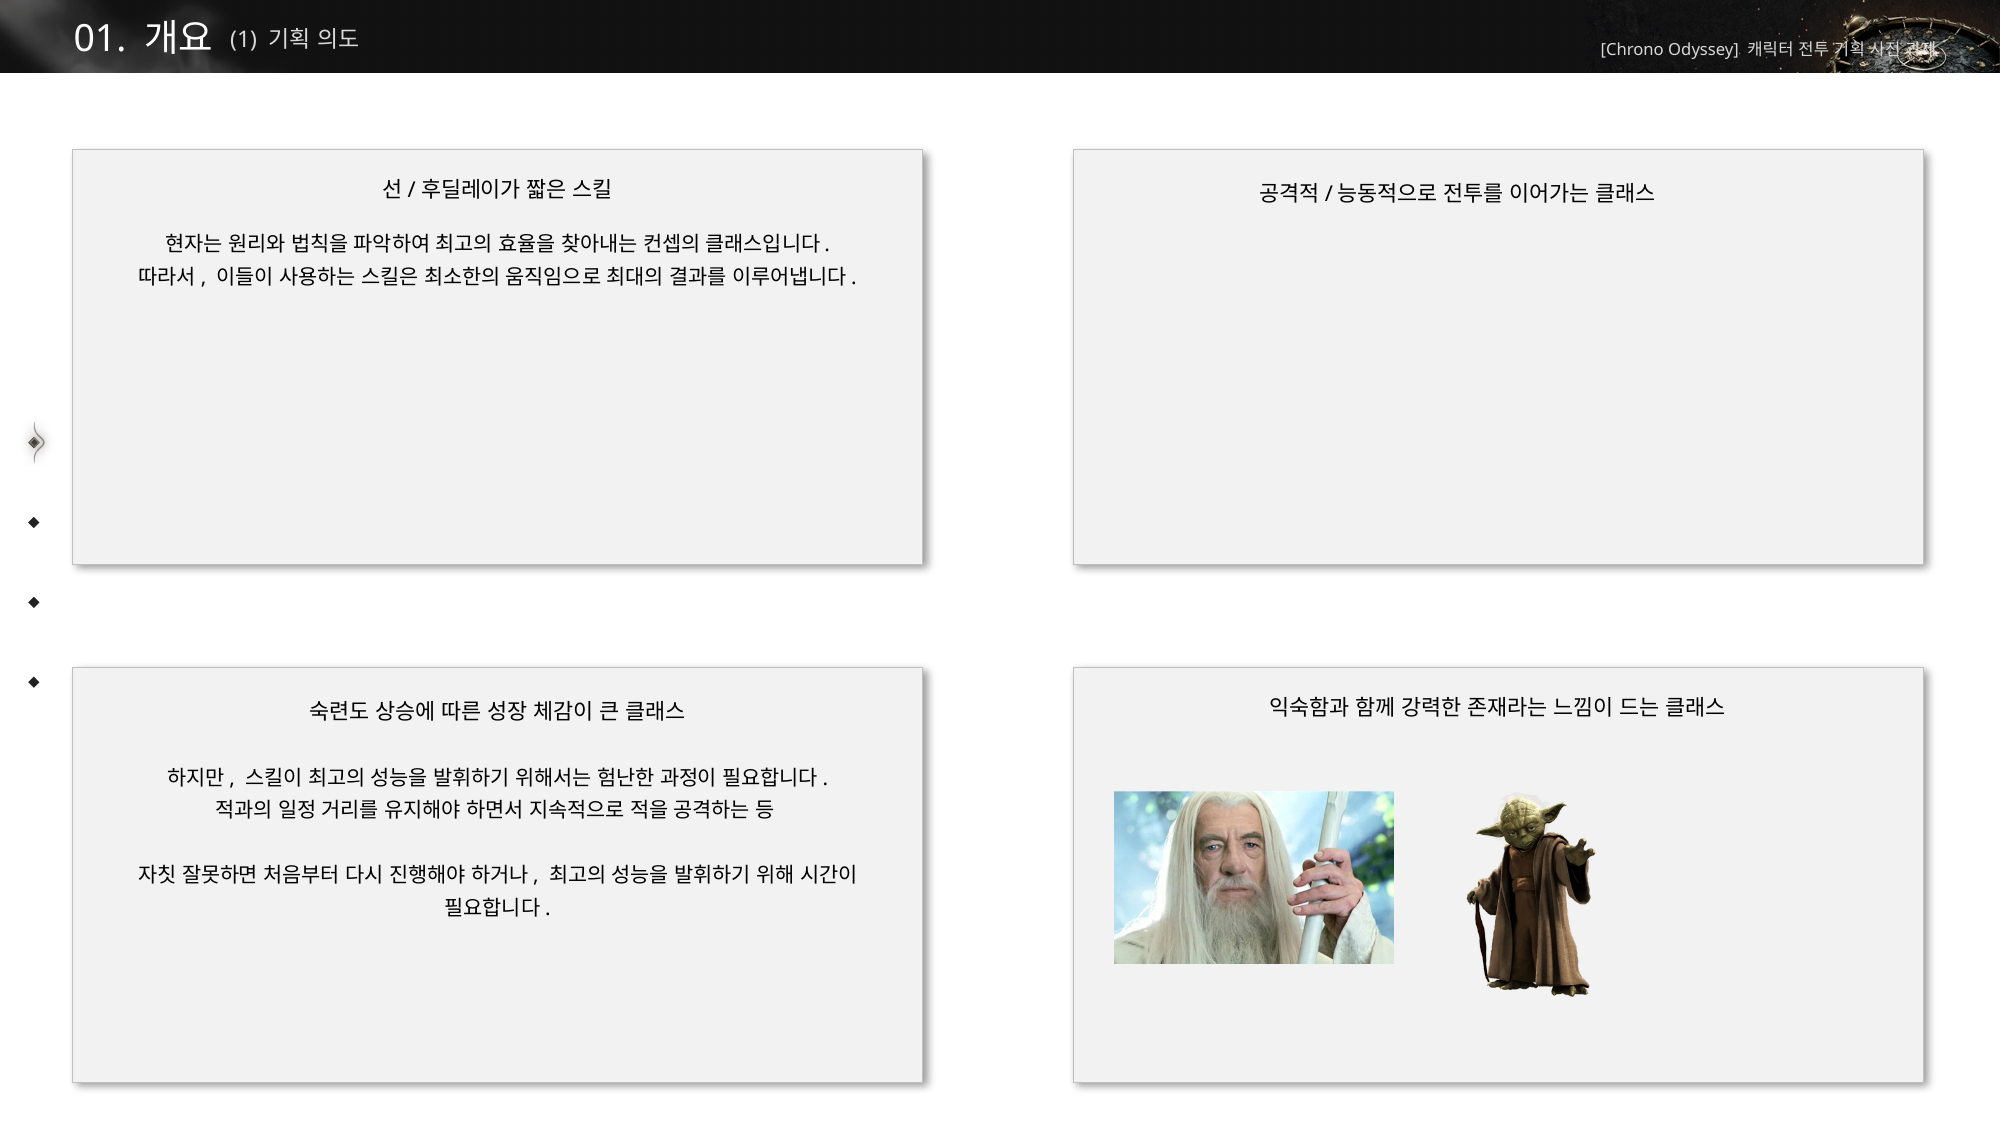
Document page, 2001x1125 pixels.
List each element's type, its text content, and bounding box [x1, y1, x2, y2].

text_box 숙련도 상승에 따른 성장 체감이 큰 클래스 [309, 690, 686, 731]
picture [1114, 790, 1394, 965]
text_box 현자는 원리와 법칙을 파악하여 최고의 효율을 찾아내는 컨셉의 클래스입니다. 따라서, 이들이 사용하는 스킬은 최소한의 움직임으로 최대의 결과를 이루어냅니다. [72, 216, 923, 296]
text_box [71, 148, 924, 566]
text_box 공격적/능동적으로 전투를 이어가는 클래스 [1259, 172, 1656, 214]
text_box [1072, 666, 1925, 1084]
picture [17, 417, 56, 468]
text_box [0, 0, 2000, 74]
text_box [27, 468, 40, 689]
text_box 선/후딜레이가 짧은 스킬 [382, 168, 613, 210]
text_box 익숙함과 함께 강력한 존재라는 느낌이 드는 클래스 [1270, 685, 1727, 727]
text_box [71, 666, 924, 1084]
text_box [1072, 148, 1925, 566]
text_box 하지만, 스킬이 최고의 성능을 발휘하기 위해서는 험난한 과정이 필요합니다. 적과의 일정 거리를 유지해야 하면서 지속적으로 적을 공격하는 등 자칫 잘못하면 처음부터 다시 진행해야 하거나, 최고의 성능을 발휘하기 위해 시간이 필요합니다. [72, 749, 923, 927]
picture [1454, 790, 1611, 999]
